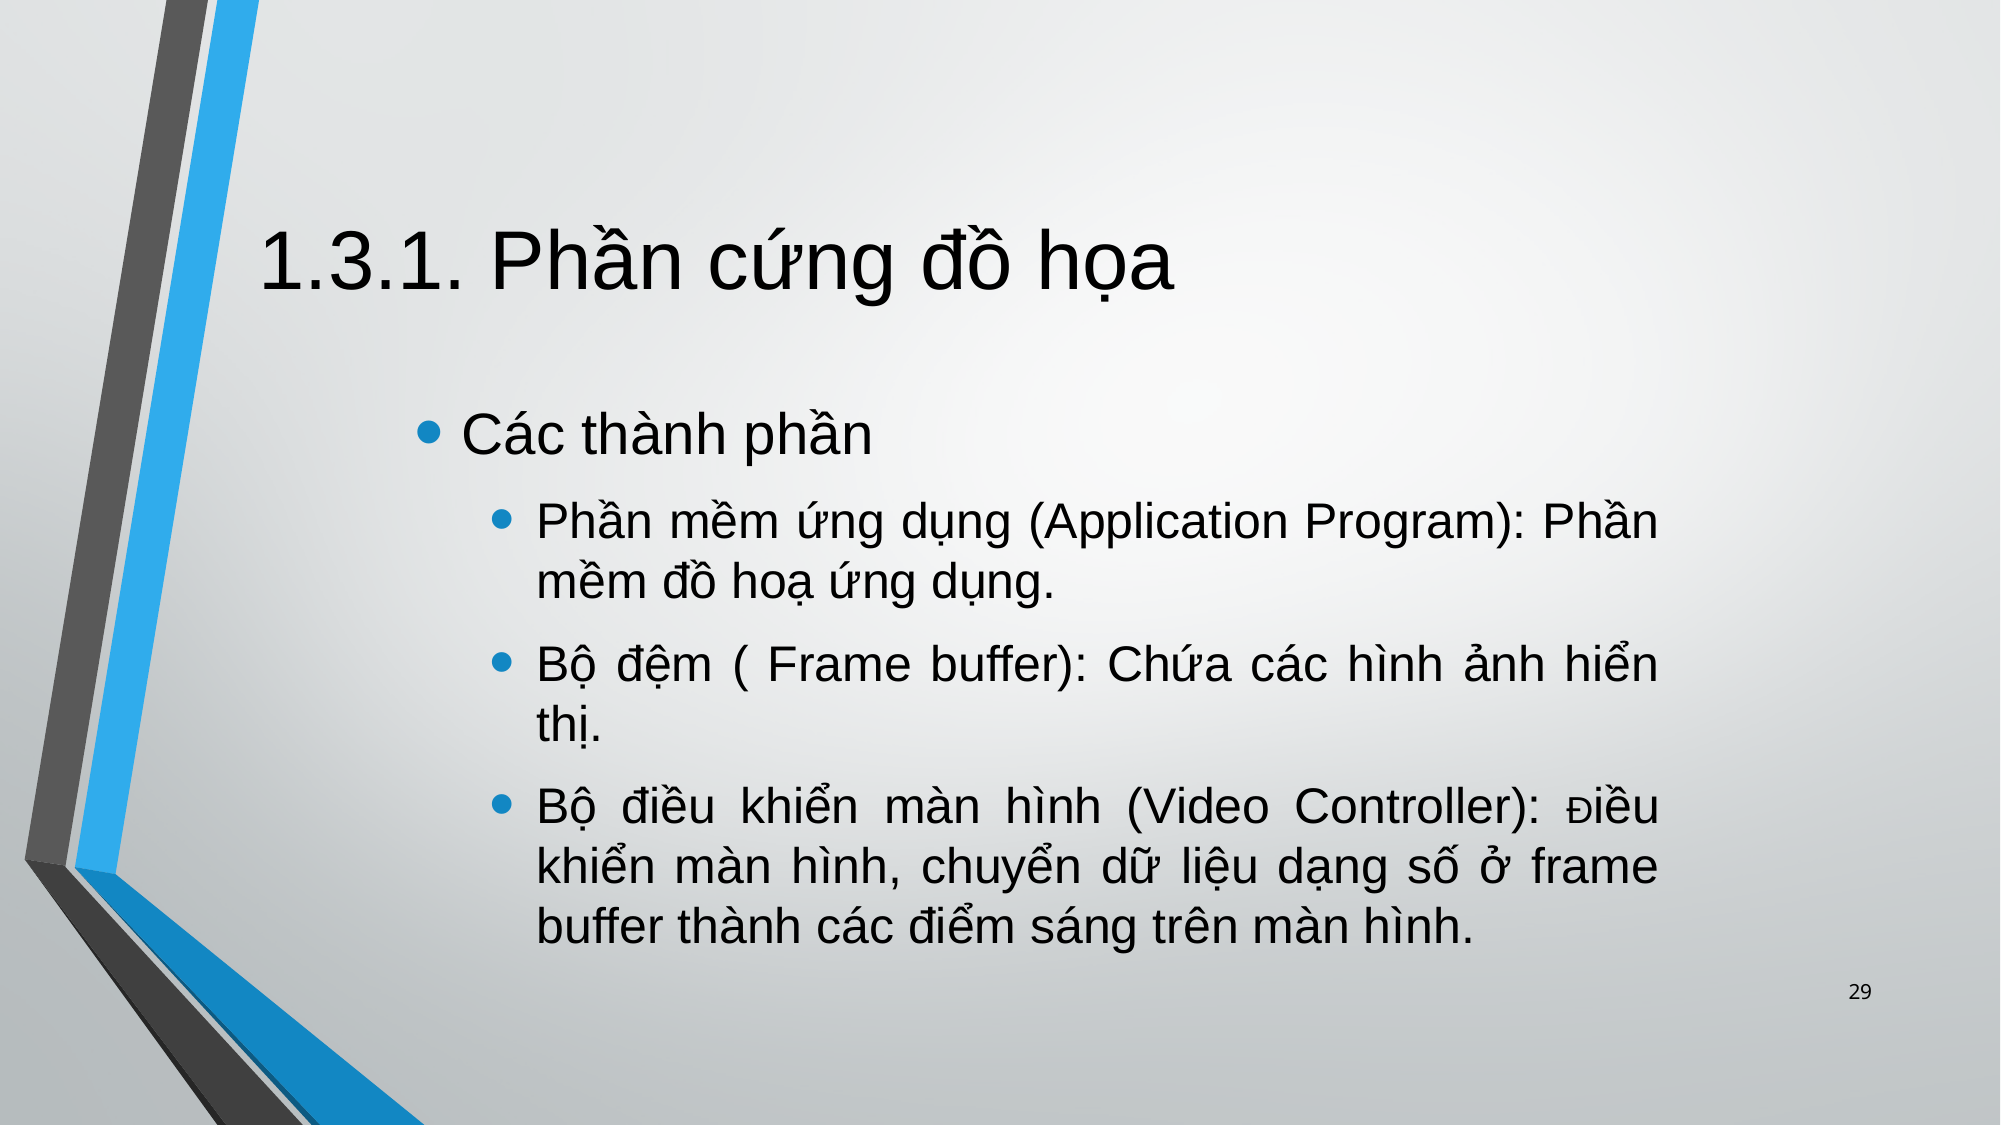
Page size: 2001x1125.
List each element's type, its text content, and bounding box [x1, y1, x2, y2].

slide_number 29 [1796, 962, 1887, 1023]
title 1.3.1. Phần cứng đồ họa [243, 112, 1887, 400]
list Các thành phần Phần mềm ứng dụng (Application Program): Phần mềm đồ hoạ ứng dụng. Bộ đệm ( Frame buffer): Chứa các hình ảnh hiển thị. Bộ điều khiển màn hình (Video Controller): Điều khiển màn hình, chuyển dữ liệu dạng số ở frame buffer thành các điểm sáng trên màn hình. [324, 262, 1675, 1088]
